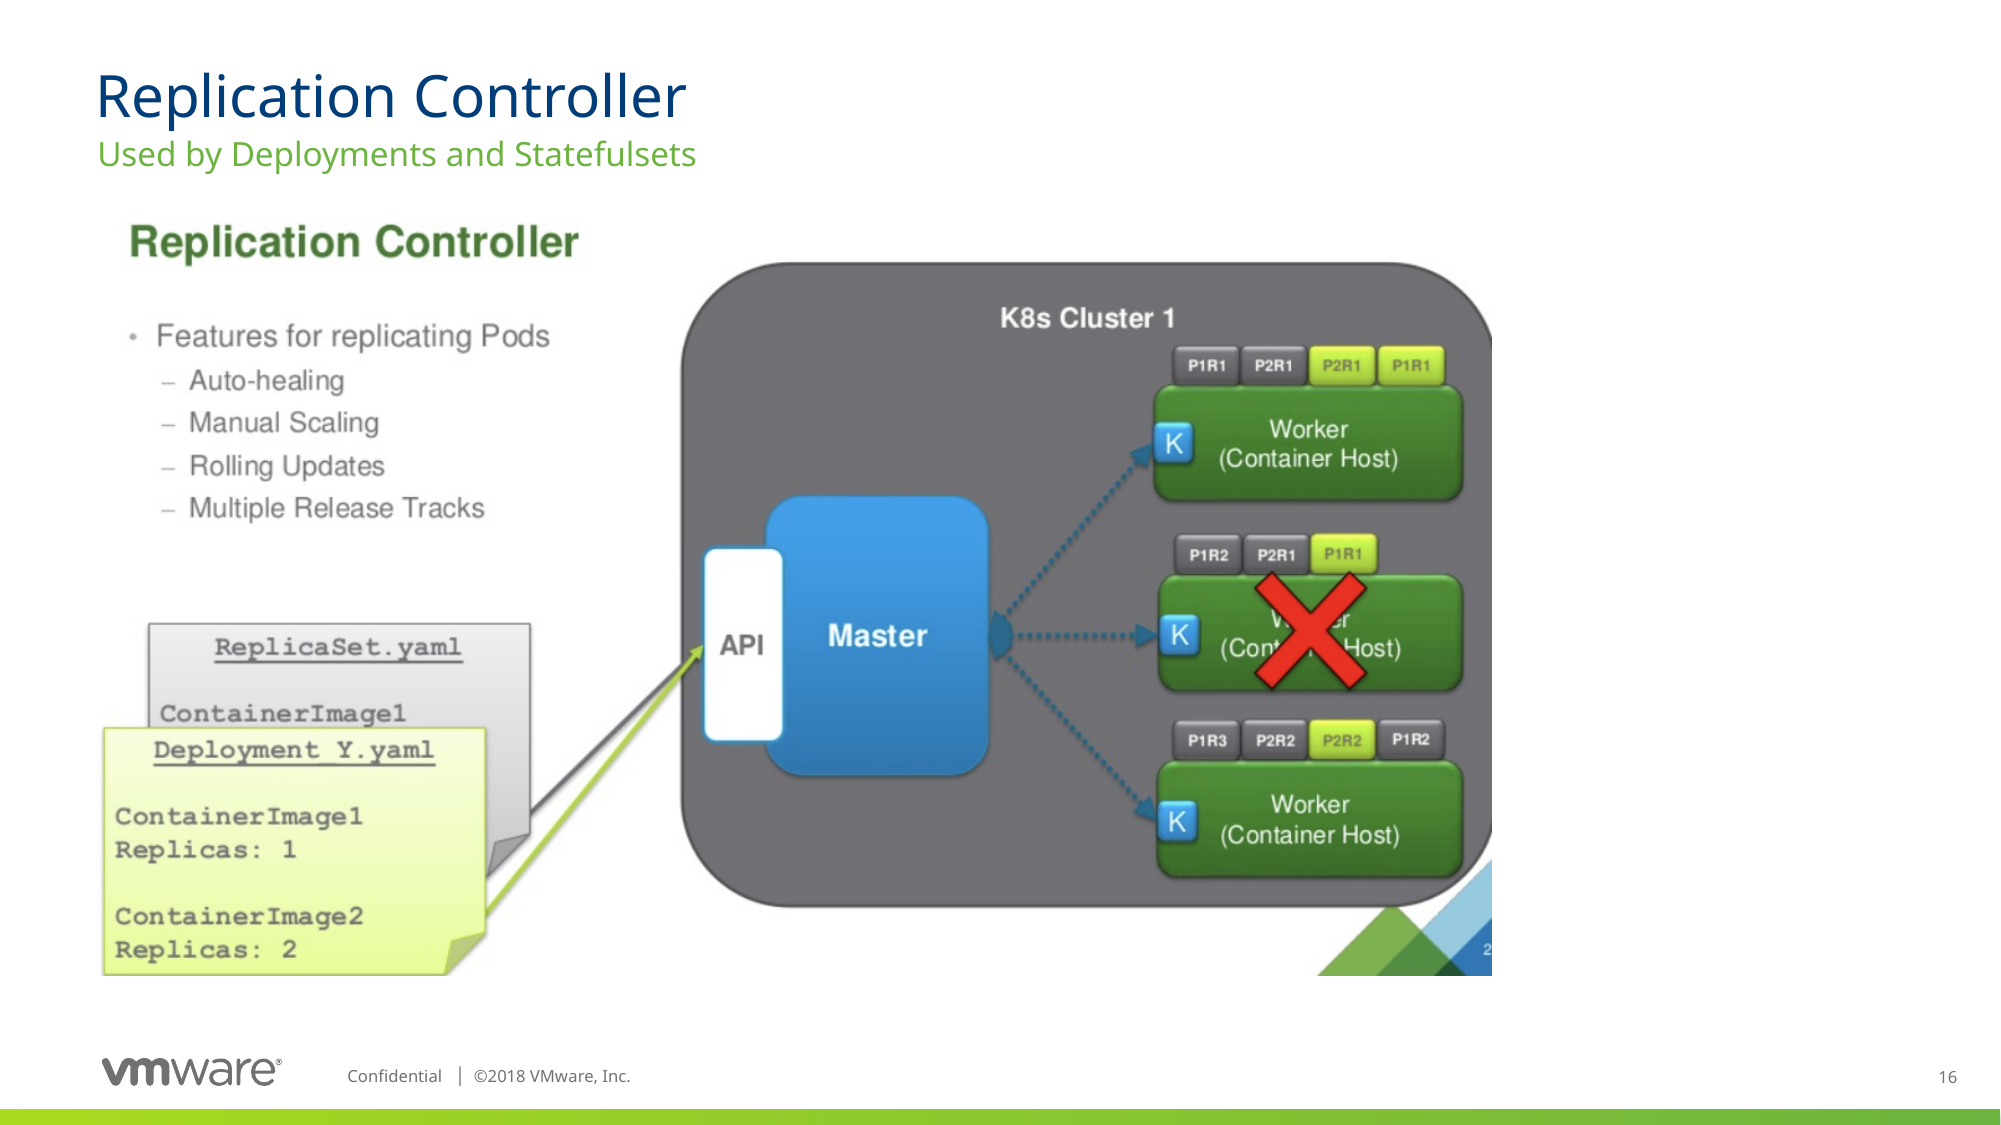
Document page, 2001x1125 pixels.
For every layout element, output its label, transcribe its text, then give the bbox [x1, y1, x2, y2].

picture [94, 208, 1493, 976]
title Replication Controller [95, 67, 1901, 131]
subtitle Used by Deployments and Statefulsets [97, 133, 1897, 174]
